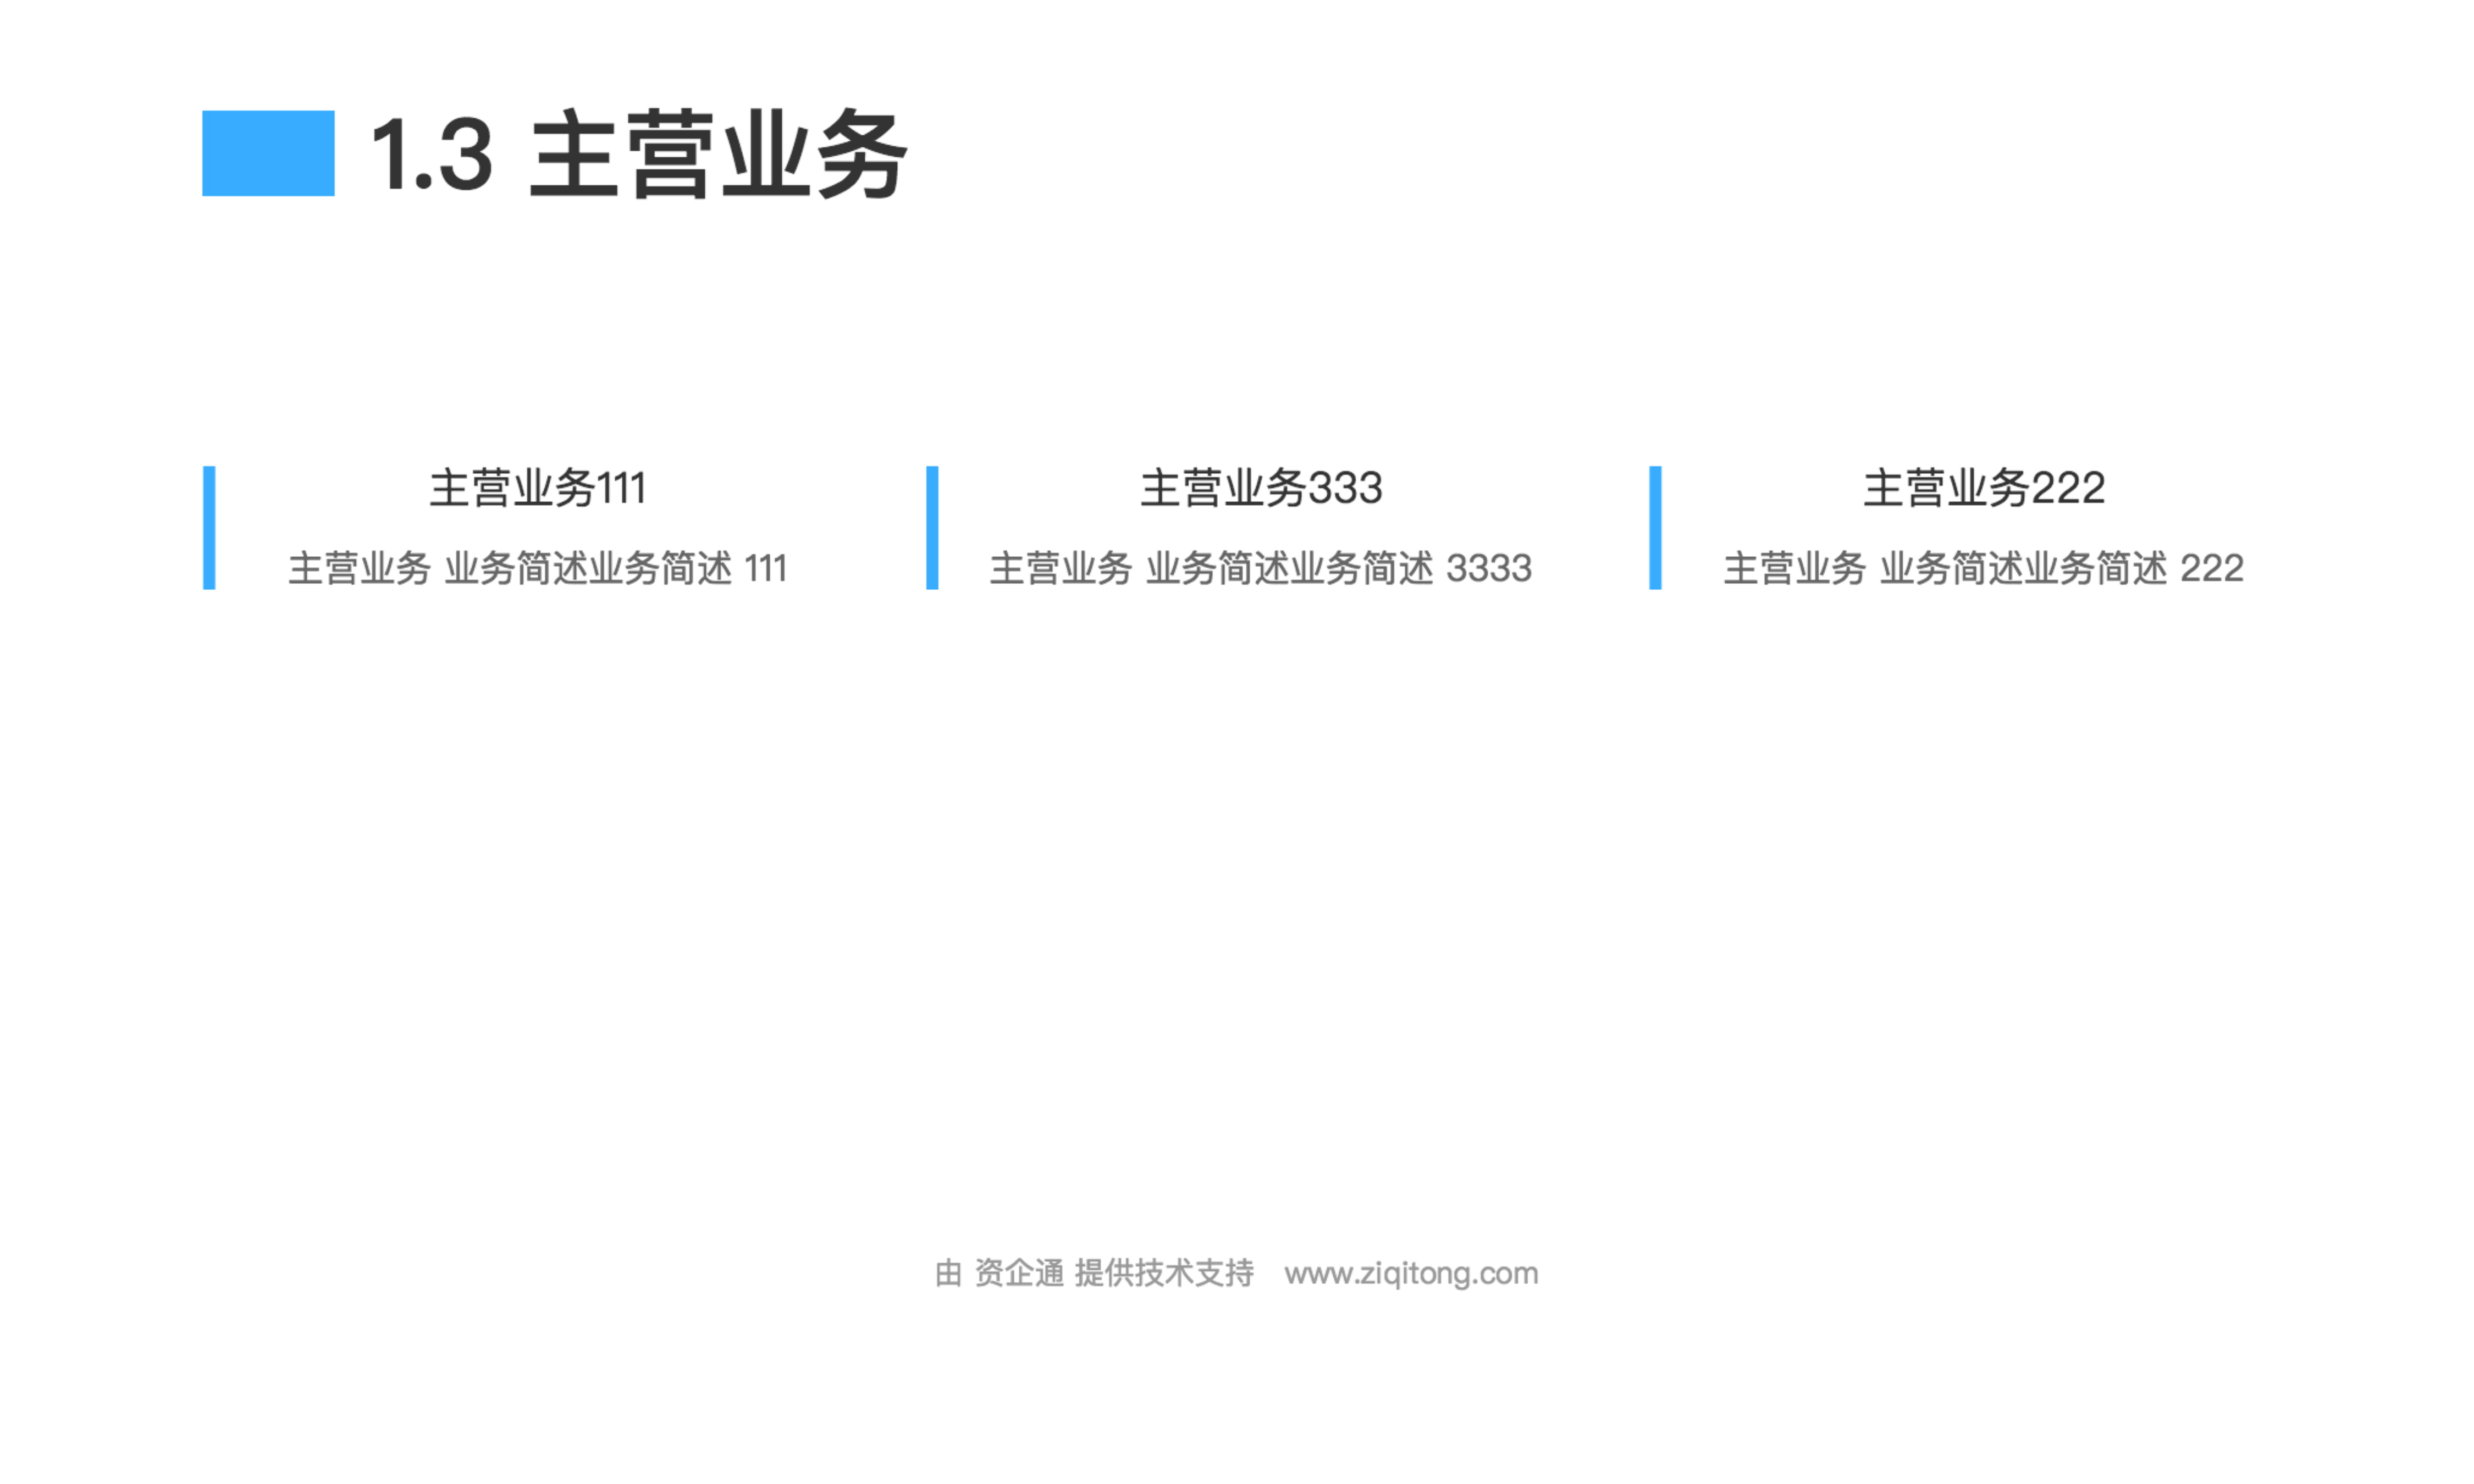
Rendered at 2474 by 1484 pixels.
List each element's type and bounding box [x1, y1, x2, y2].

picture [82, 24, 2392, 1344]
